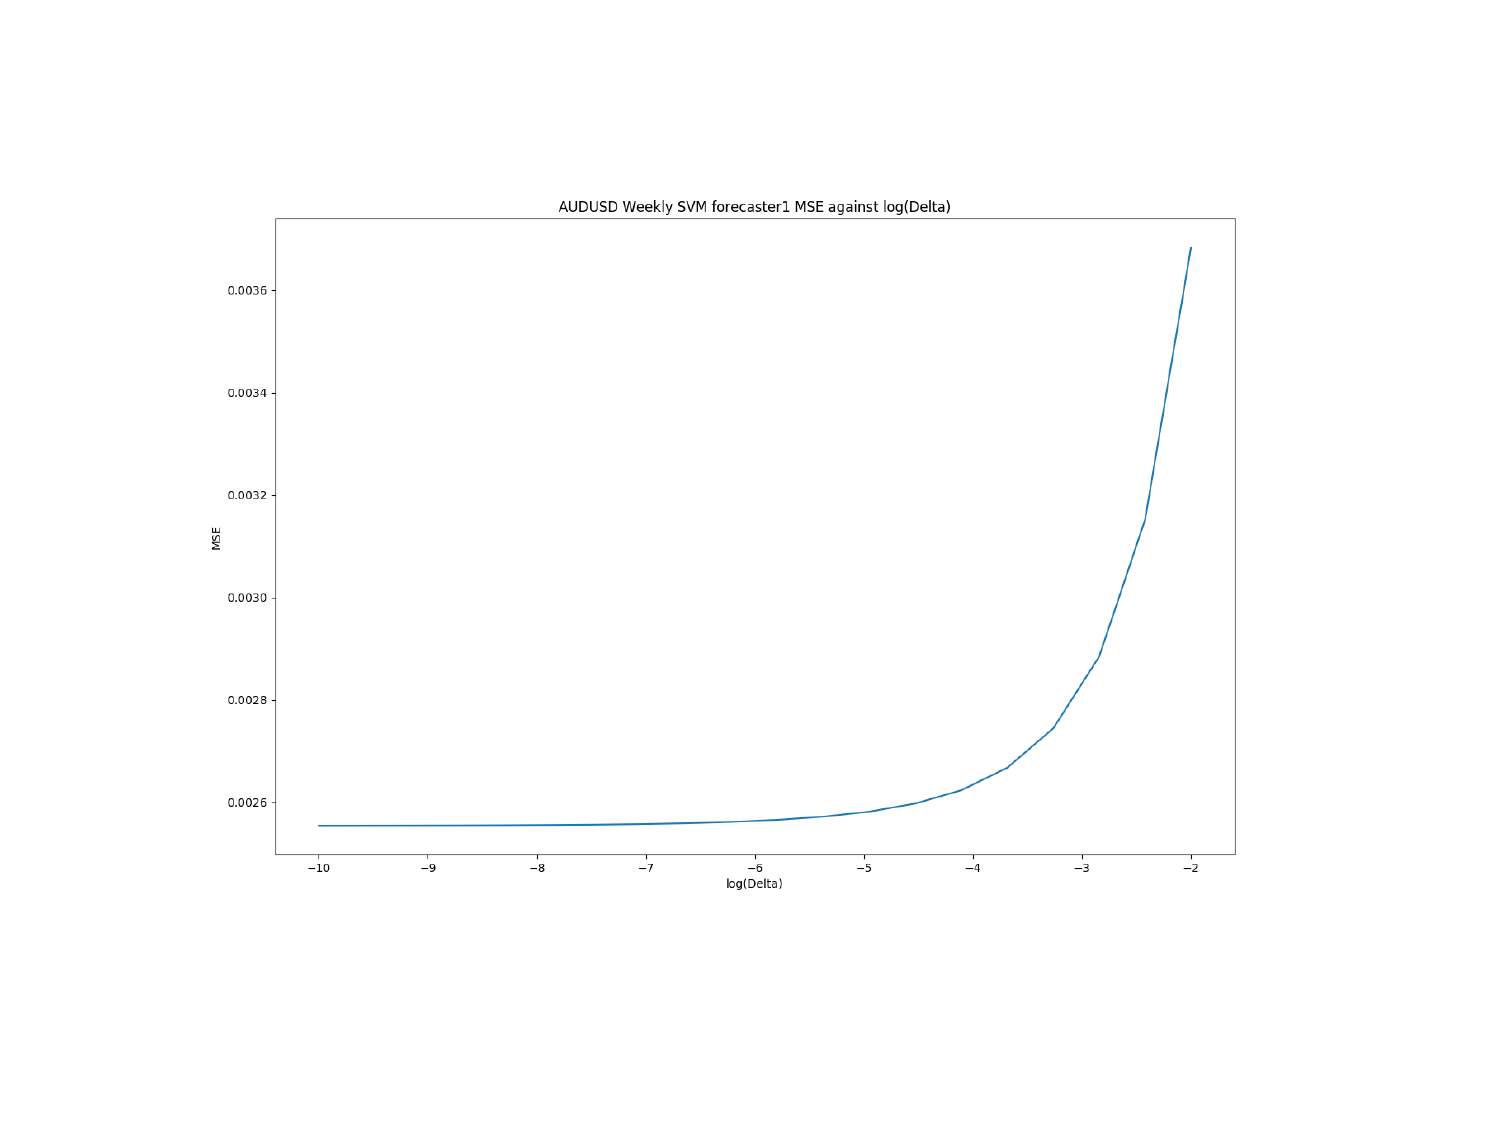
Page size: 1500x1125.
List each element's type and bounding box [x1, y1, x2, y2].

picture [119, 119, 1358, 946]
